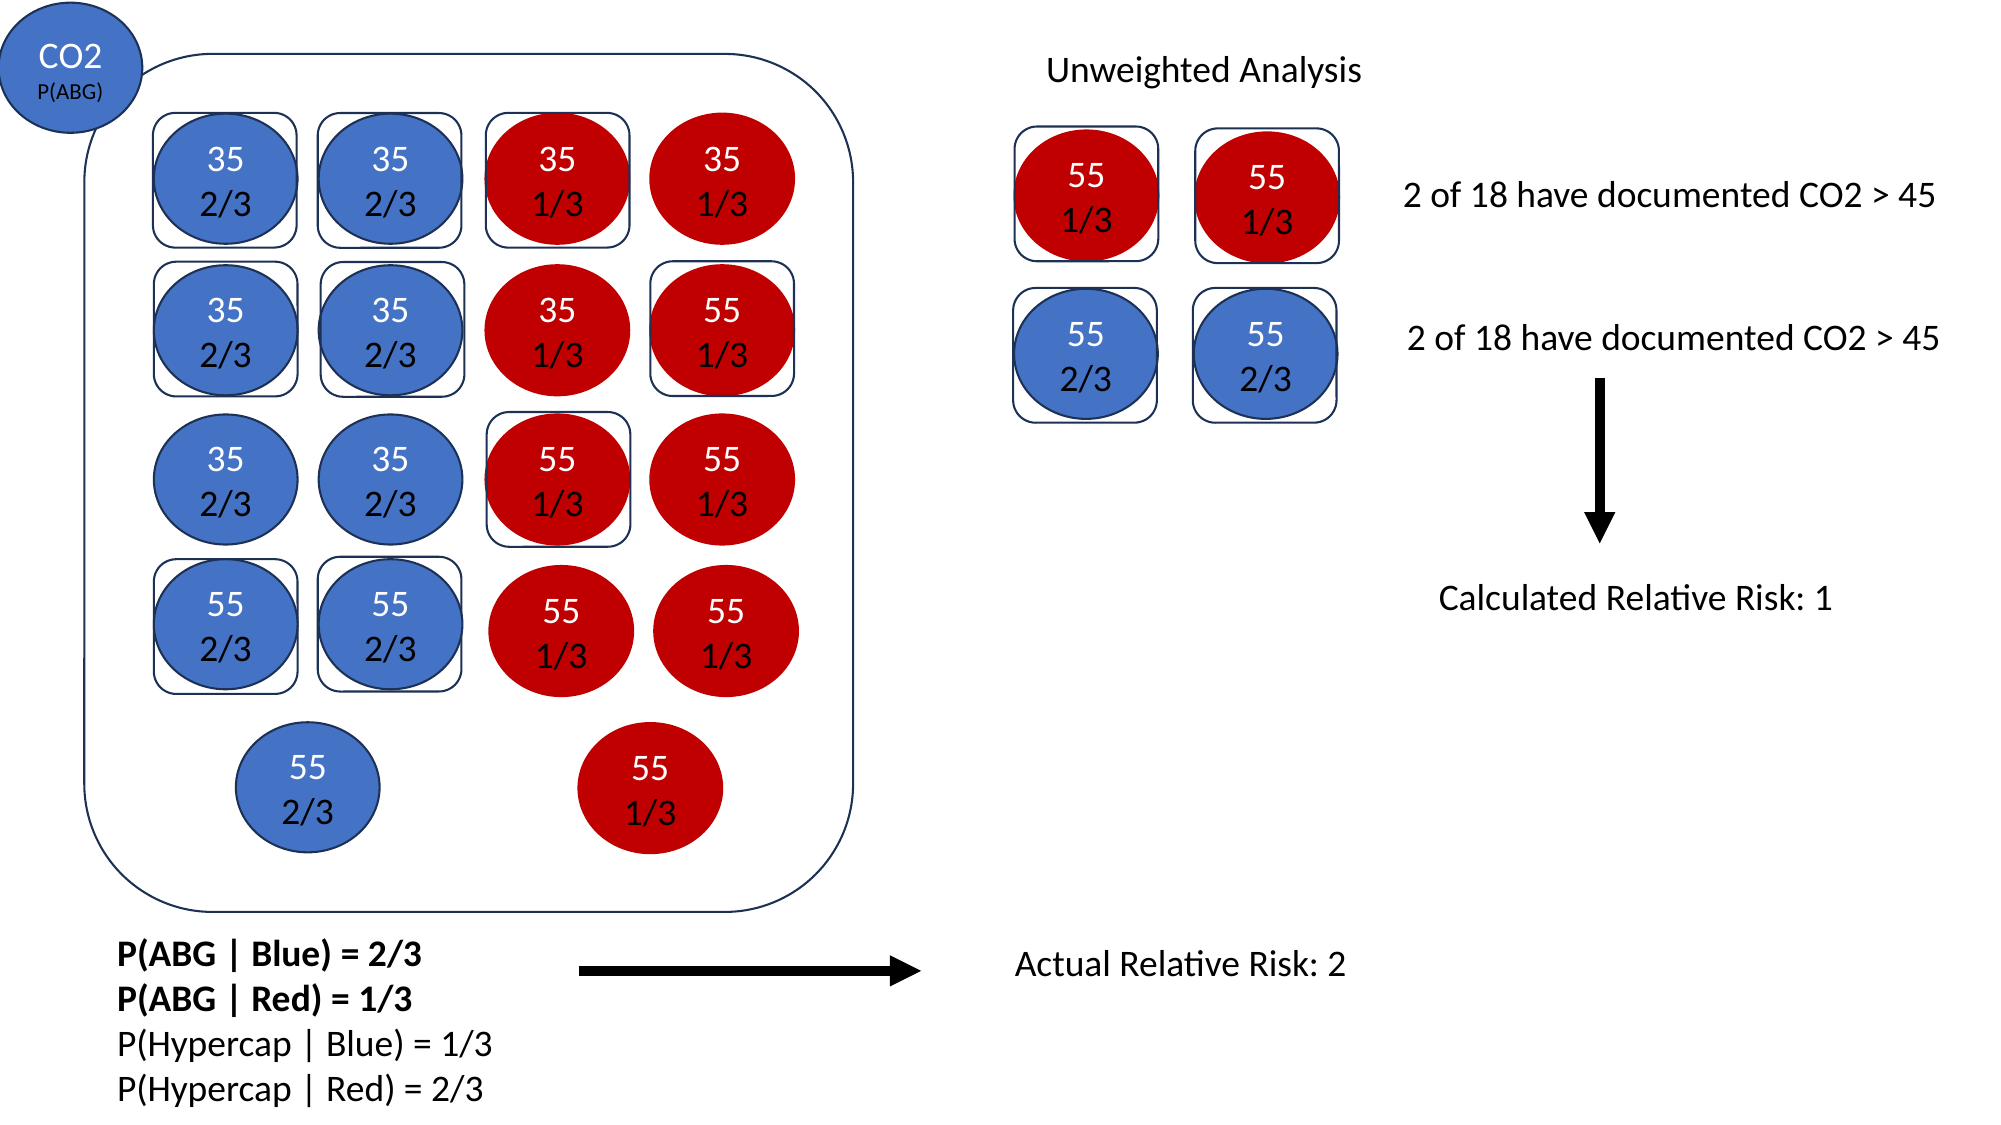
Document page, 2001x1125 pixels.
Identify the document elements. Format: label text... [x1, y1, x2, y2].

text_box Actual Relative Risk: 2 [999, 931, 1515, 992]
text_box 55 2/3 [234, 721, 381, 854]
text_box 35 2/3 [152, 413, 299, 546]
text_box 35 2/3 [317, 413, 464, 546]
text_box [1014, 126, 1159, 262]
text_box CO2 P(ABG) [0, 1, 144, 134]
text_box 2 of 18 have documented CO2 > 45 [1388, 162, 2000, 223]
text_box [650, 261, 795, 396]
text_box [152, 112, 298, 248]
text_box Unweighted Analysis [1031, 37, 1847, 98]
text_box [153, 559, 298, 694]
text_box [485, 112, 630, 248]
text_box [1013, 287, 1158, 423]
text_box 35 1/3 [484, 264, 631, 397]
text_box 55 1/3 [649, 413, 796, 546]
text_box P(ABG | Blue) = 2/3 P(ABG | Red) = 1/3 P(Hypercap | Blue) = 1/3 P(Hypercap | Red) = 2/3 [102, 921, 872, 1116]
text_box 55 1/3 [653, 564, 799, 698]
text_box 55 1/3 [577, 722, 724, 855]
text_box 2 of 18 have documented CO2 > 45 [1392, 305, 2000, 366]
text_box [317, 112, 463, 248]
text_box 35 1/3 [649, 112, 796, 245]
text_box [485, 411, 631, 547]
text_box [318, 261, 465, 397]
text_box 55 1/3 [488, 564, 635, 698]
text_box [1192, 287, 1338, 423]
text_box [1195, 128, 1339, 264]
text_box Calculated Relative Risk: 1 [1423, 565, 1939, 626]
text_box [317, 556, 463, 692]
text_box [83, 52, 855, 913]
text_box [153, 261, 298, 397]
